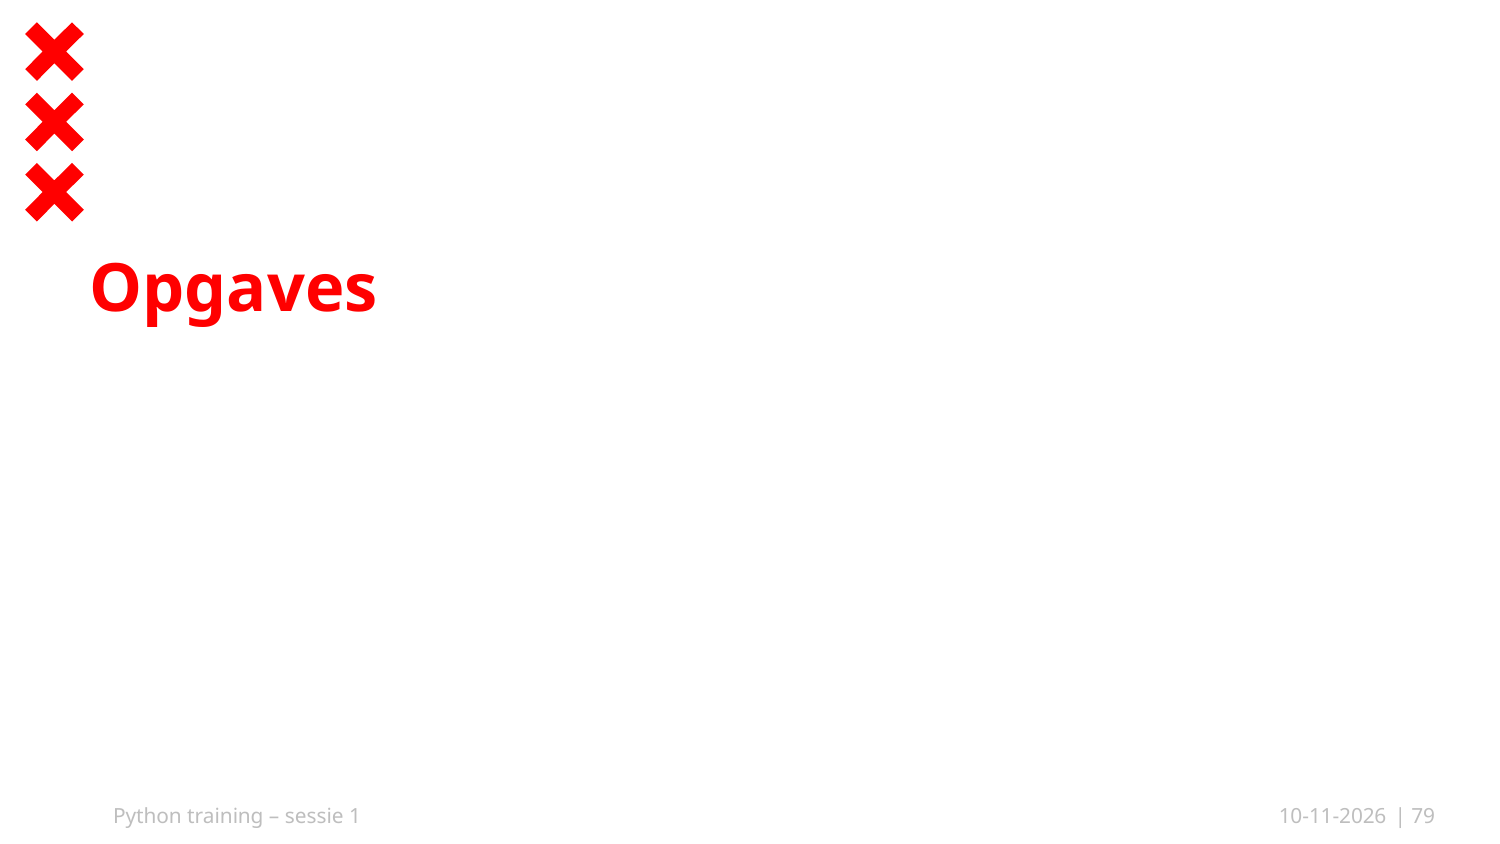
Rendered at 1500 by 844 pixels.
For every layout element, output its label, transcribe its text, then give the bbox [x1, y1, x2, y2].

title Opgaves [89, 244, 1419, 405]
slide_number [1262, 802, 1387, 833]
slide_number | 79 [1394, 802, 1442, 833]
footer Python training – sessie 1 [113, 802, 1129, 833]
